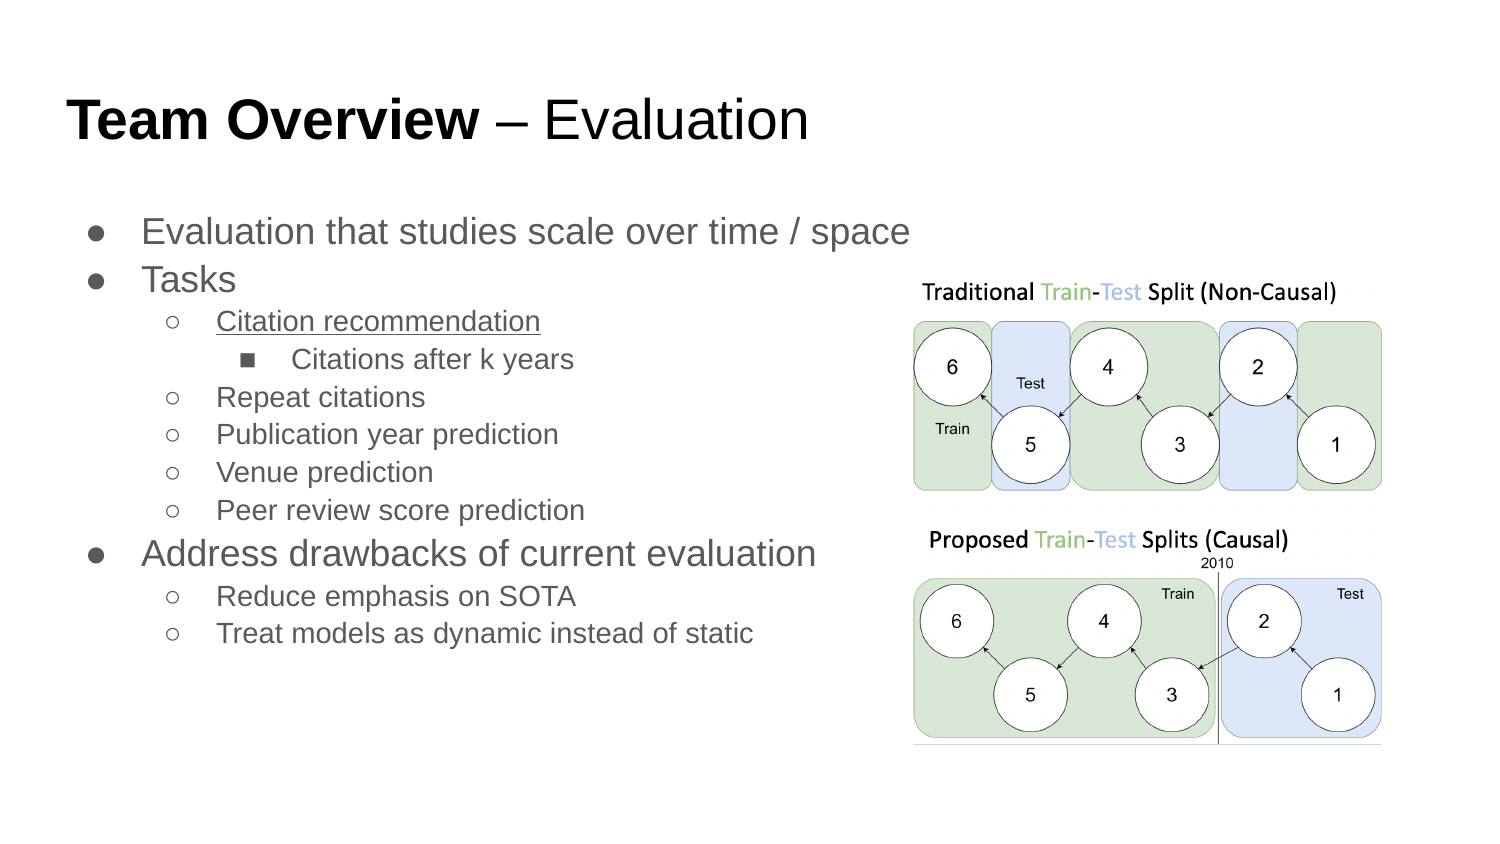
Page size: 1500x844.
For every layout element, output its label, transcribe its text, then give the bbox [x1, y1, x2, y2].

picture [904, 271, 1388, 750]
list Evaluation that studies scale over time / space Tasks Citation recommendation Citations after k years Repeat citations Publication year prediction Venue prediction Peer review score prediction Address drawbacks of current evaluation Reduce emphasis on SOTA Treat models as dynamic instead of static [51, 189, 1449, 750]
title Team Overview – Evaluation [51, 72, 1449, 167]
